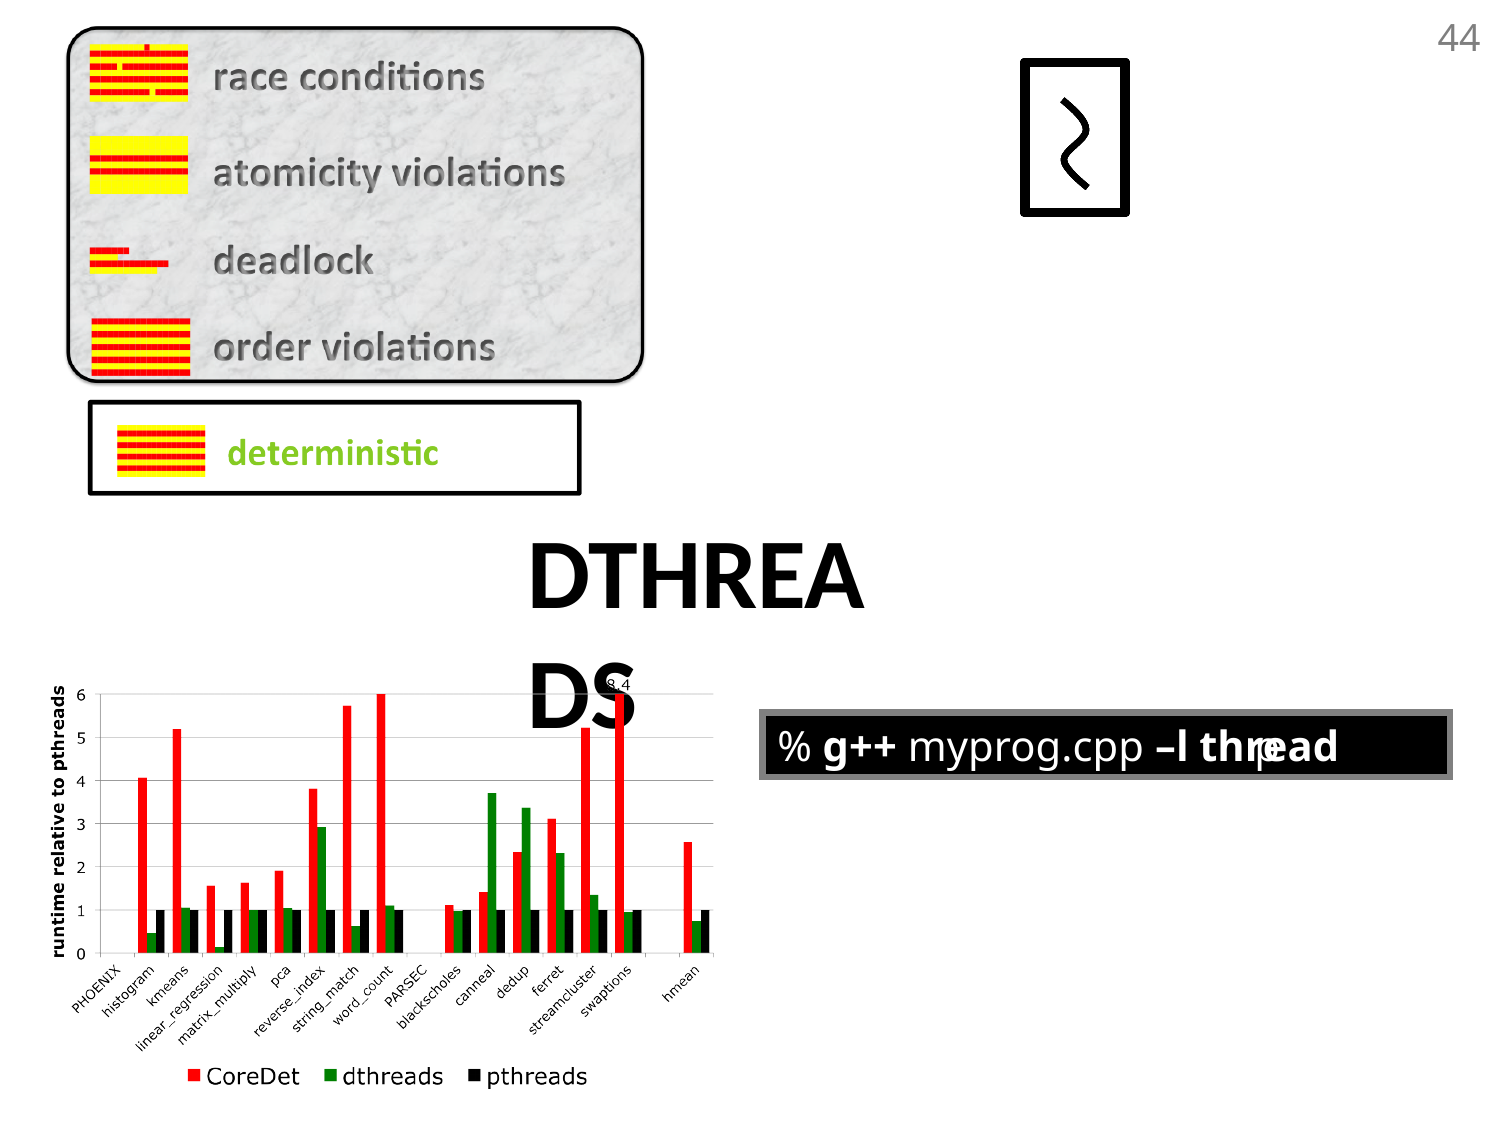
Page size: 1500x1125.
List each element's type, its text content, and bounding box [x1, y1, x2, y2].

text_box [62, 24, 649, 496]
text_box Dthreads [512, 501, 938, 756]
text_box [1024, 62, 1126, 213]
text_box % g++ myprog.cpp –l thread [762, 712, 1239, 778]
text_box % g++ myprog.cpp –l thread [1327, 712, 1450, 778]
picture [37, 614, 726, 1119]
text_box p [1239, 712, 1327, 778]
